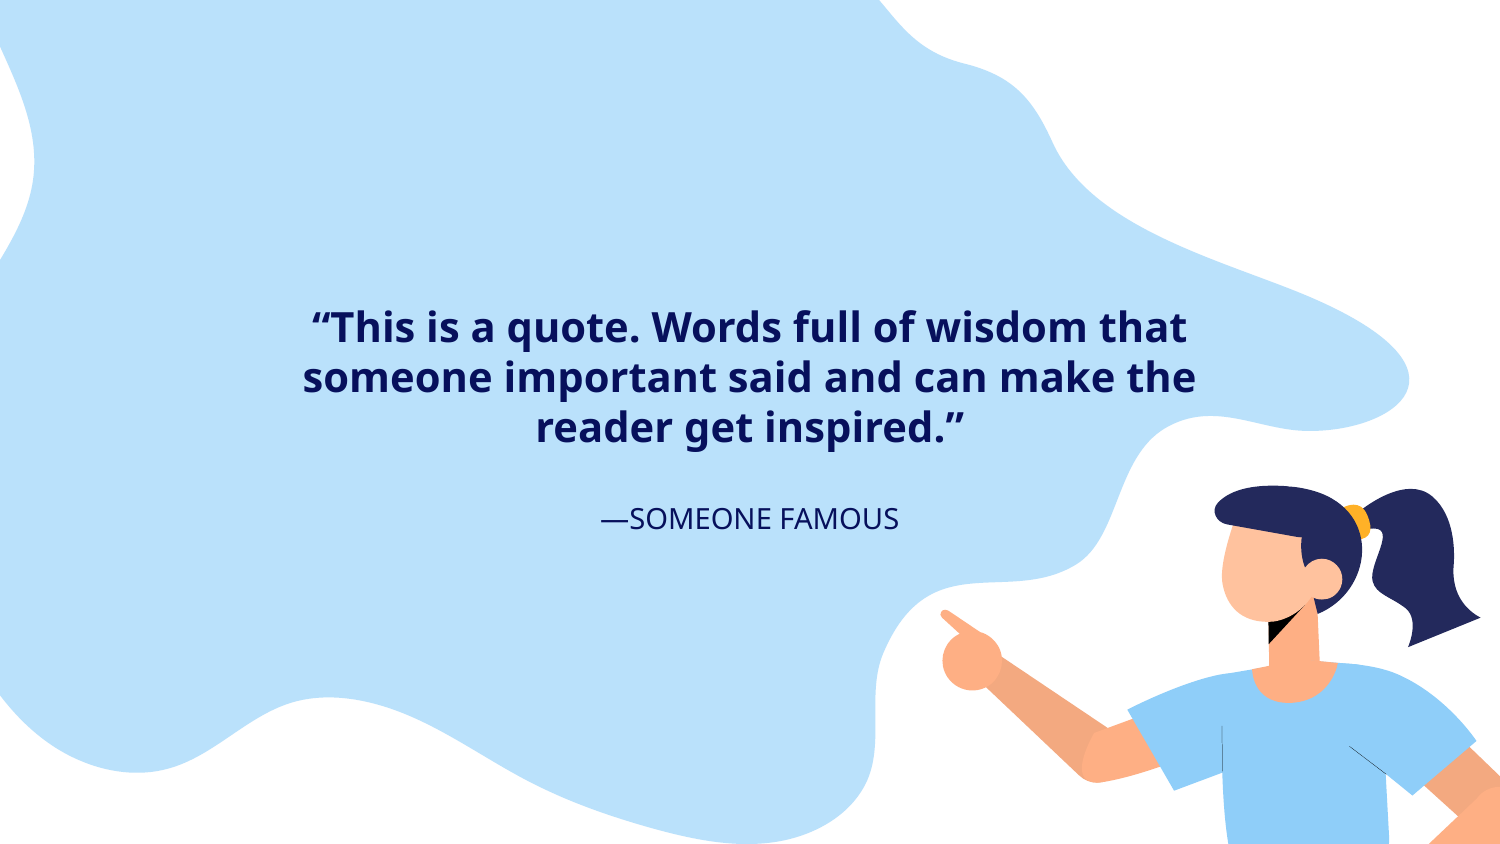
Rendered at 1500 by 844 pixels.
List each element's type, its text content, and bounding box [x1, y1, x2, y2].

title “This is a quote. Words full of wisdom that someone important said and can make the reader get inspired.” [265, 285, 1235, 471]
subtitle —SOMEONE FAMOUS [265, 485, 937, 559]
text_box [938, 485, 1500, 844]
